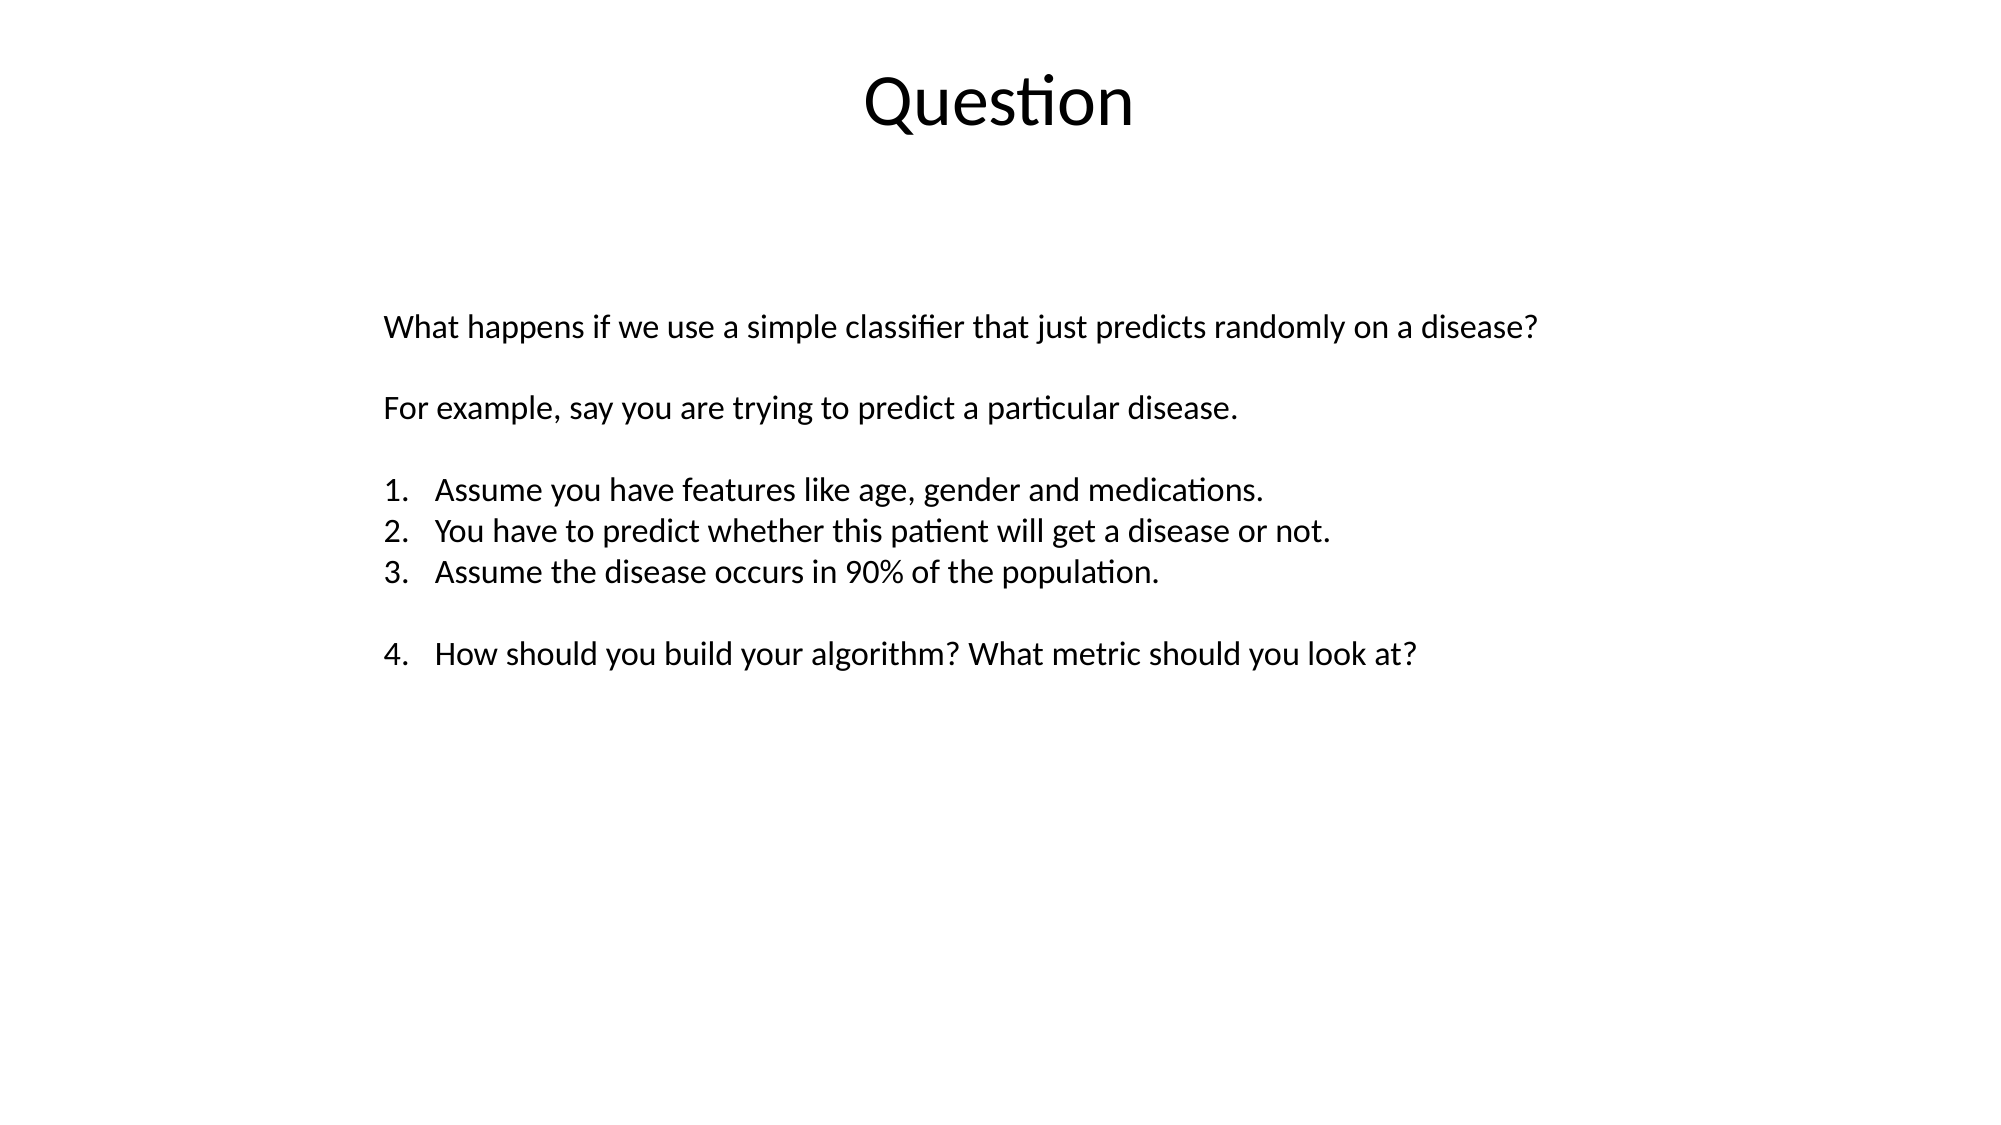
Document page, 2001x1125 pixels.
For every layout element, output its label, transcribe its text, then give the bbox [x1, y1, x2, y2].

text_box Question [301, 44, 1699, 167]
text_box What happens if we use a simple classifier that just predicts randomly on a disease? For example, say you are trying to predict a particular disease. Assume you have features like age, gender and medications. You have to predict whether this patient will get a disease or not. Assume the disease occurs in 90% of the population. How should you build your algorithm? What metric should you look at? [368, 296, 1679, 680]
